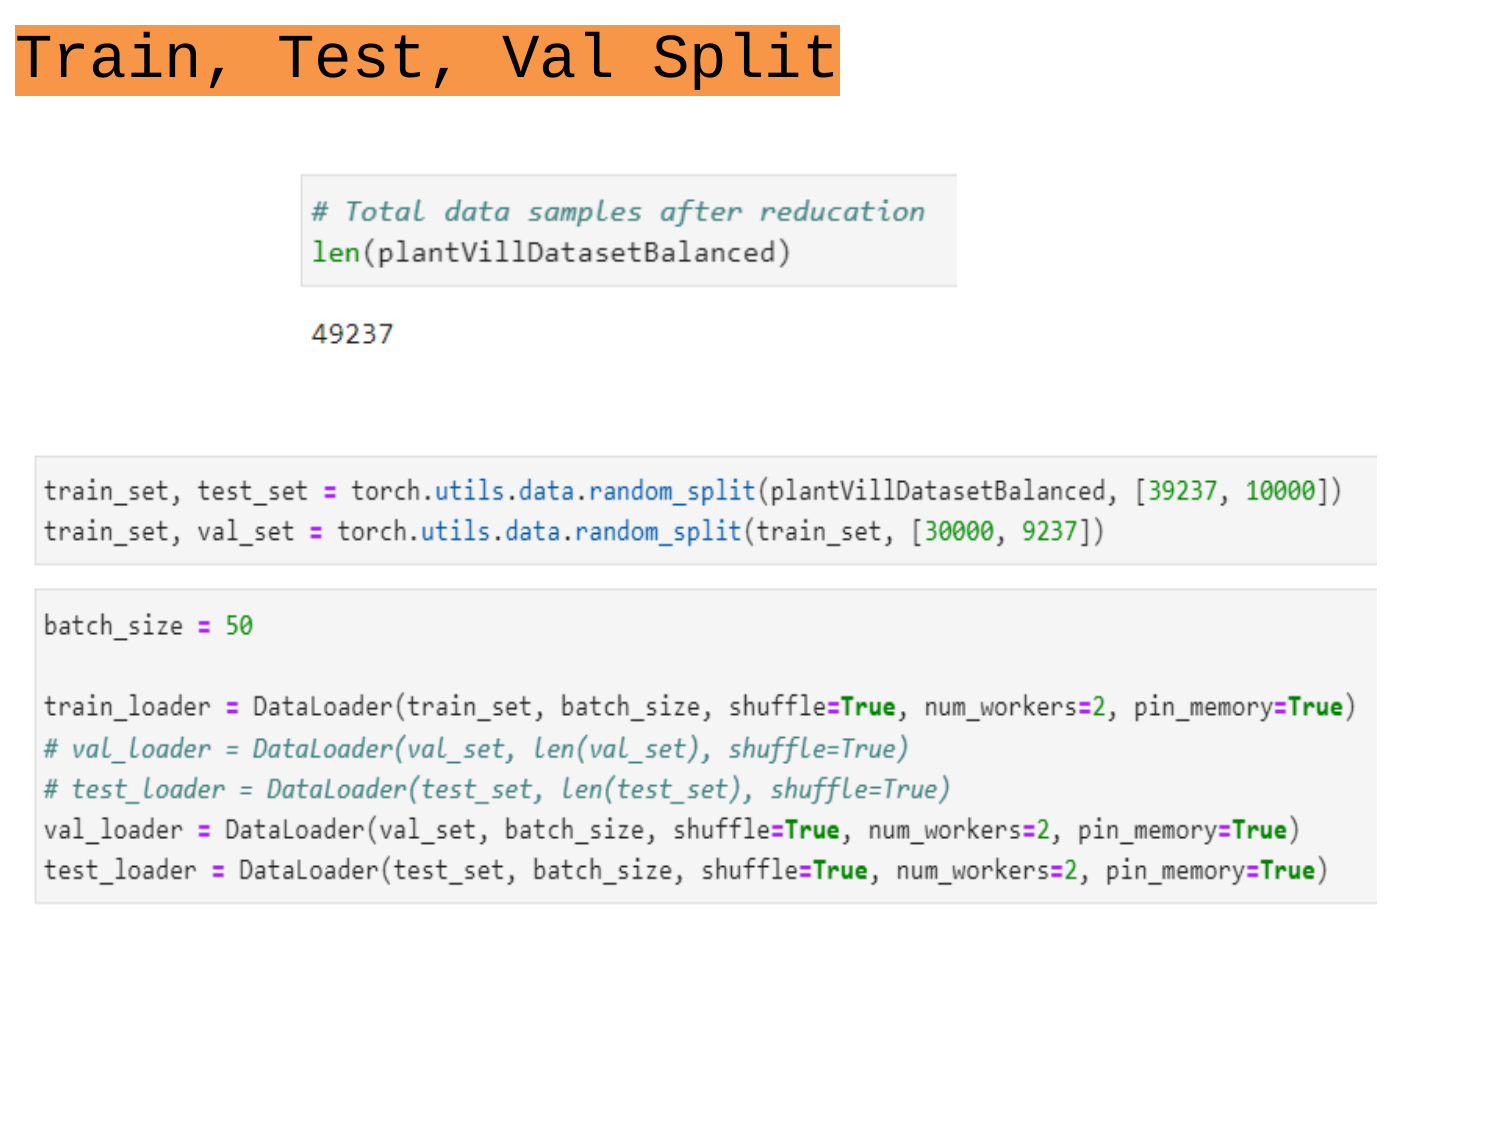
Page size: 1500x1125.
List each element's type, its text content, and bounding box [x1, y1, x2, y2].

picture [24, 431, 1377, 916]
title Train, Test, Val Split [0, 0, 1350, 105]
picture [288, 161, 957, 376]
